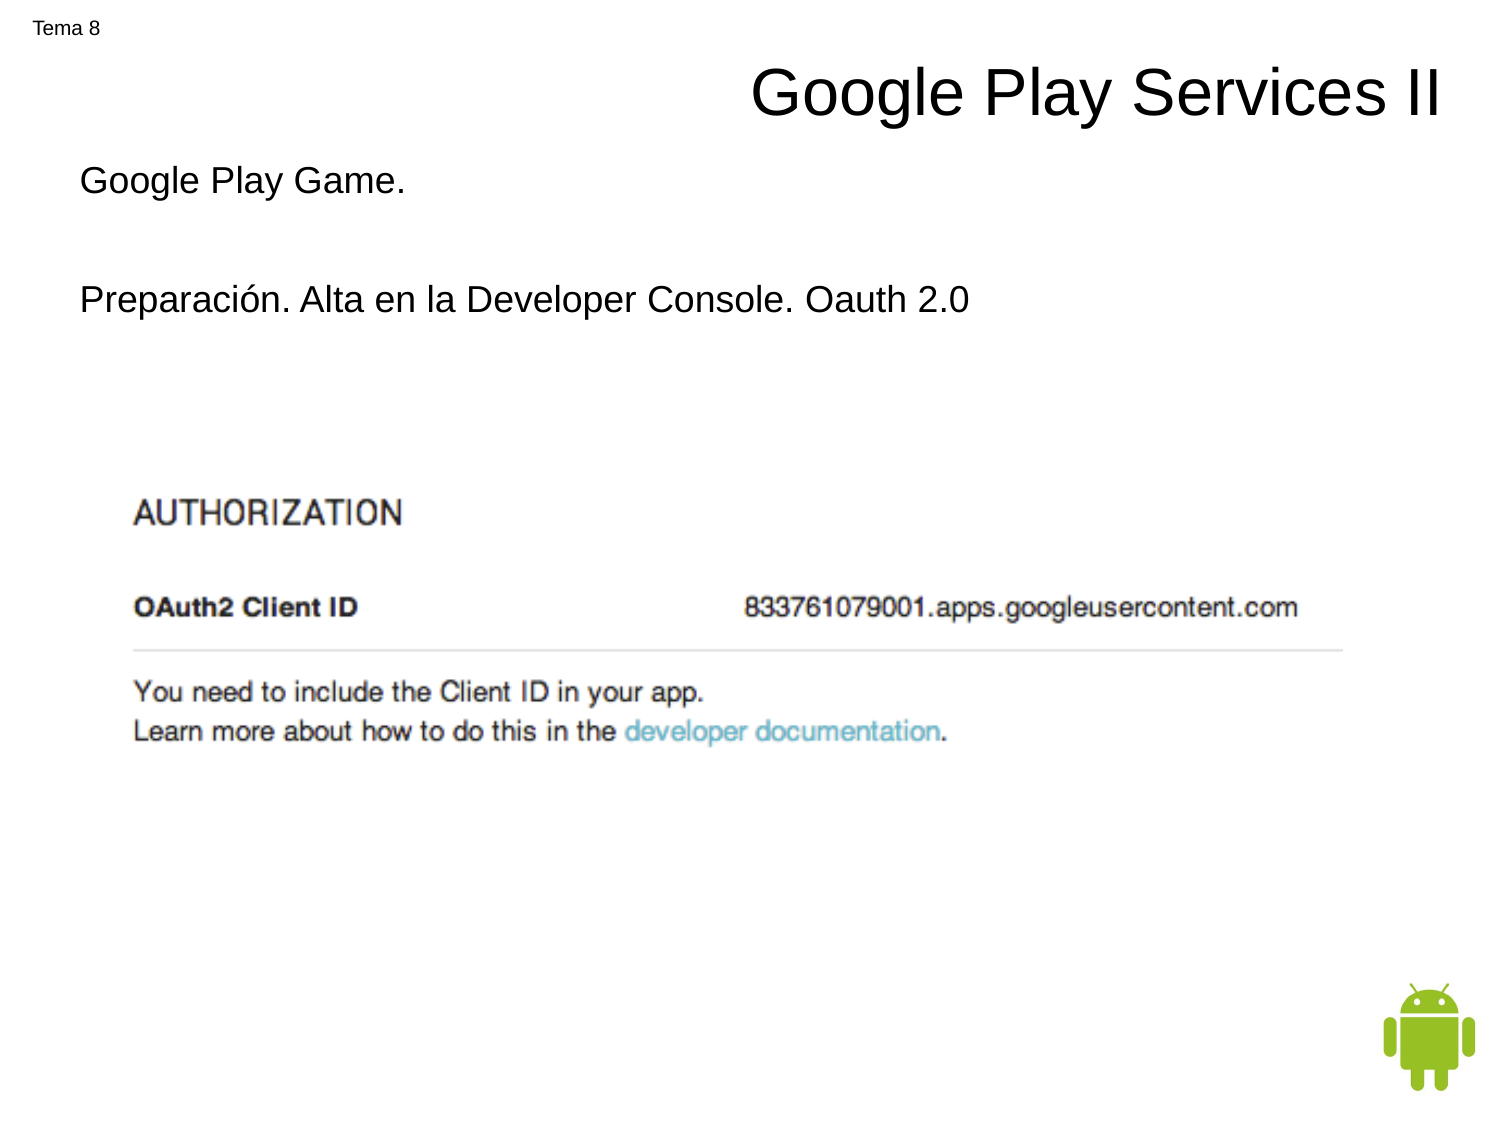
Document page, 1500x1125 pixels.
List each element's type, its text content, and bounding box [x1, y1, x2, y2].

picture [111, 455, 1343, 811]
text_box Tema 8 [17, 7, 195, 48]
picture [1375, 975, 1483, 1097]
text_box Google Play Game. [64, 148, 774, 209]
title Google Play Services II [631, 66, 1459, 111]
text_box Preparación. Alta en la Developer Console. Oauth 2.0 [64, 267, 1459, 327]
